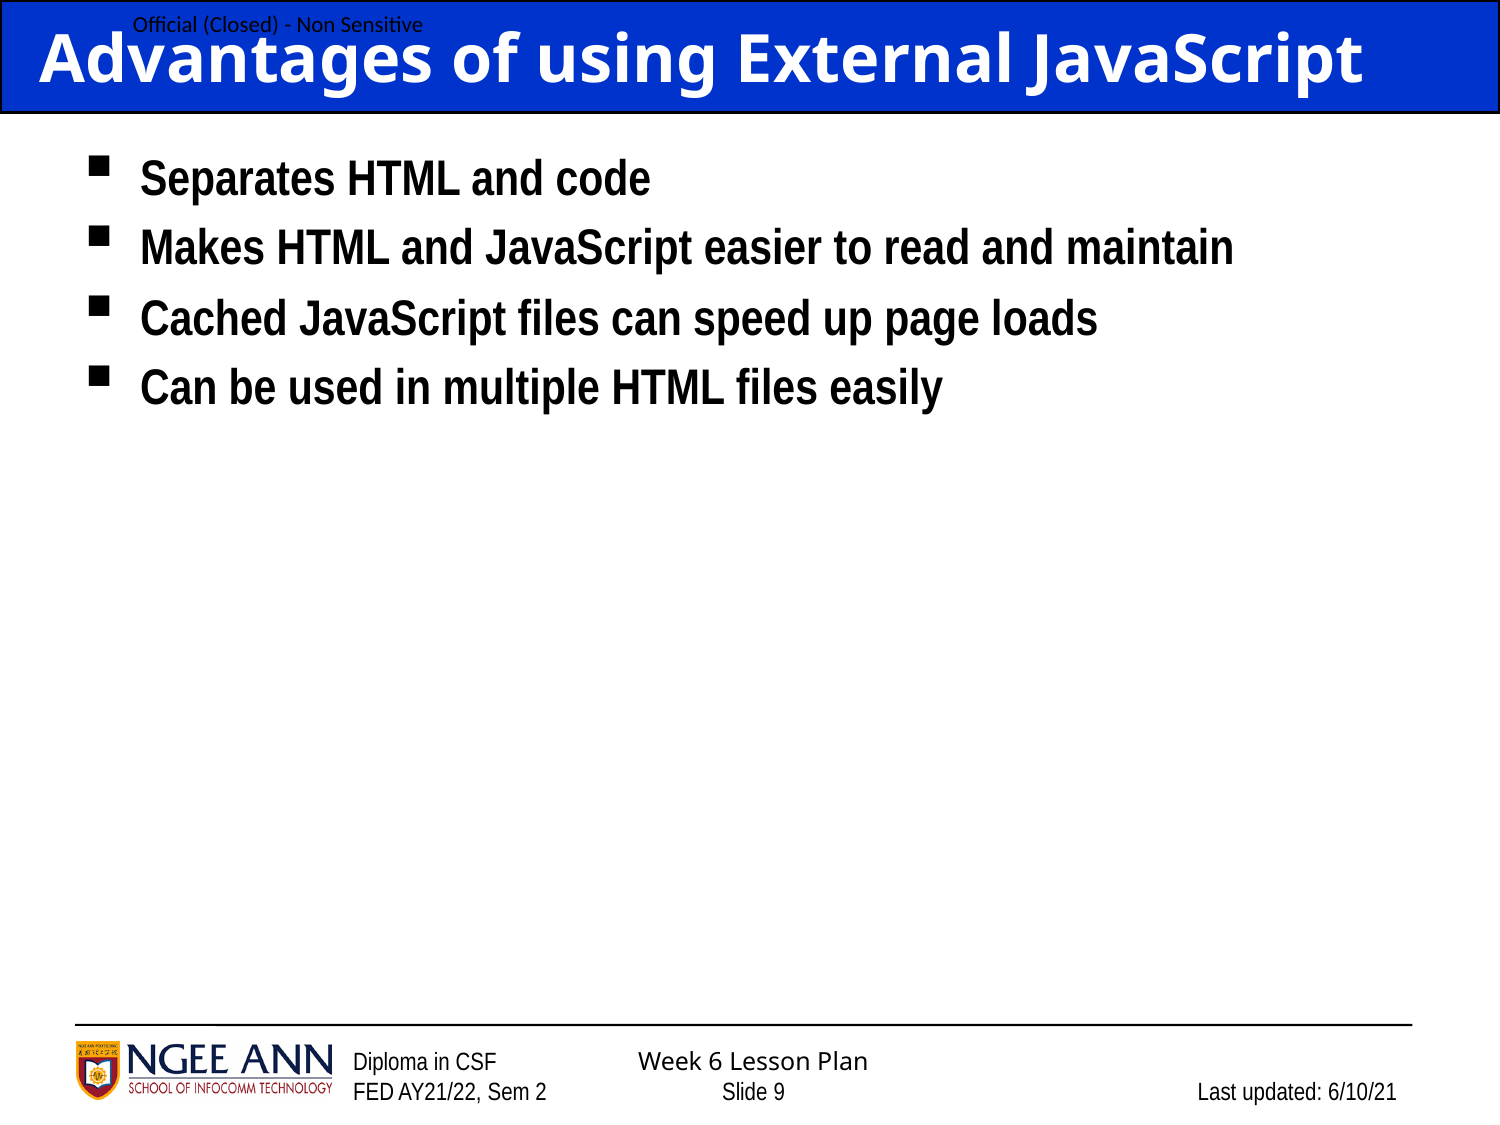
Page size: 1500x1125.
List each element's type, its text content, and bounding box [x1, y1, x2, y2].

picture [76, 1041, 332, 1100]
list Separates HTML and code Makes HTML and JavaScript easier to read and maintain Cached JavaScript files can speed up page loads Can be used in multiple HTML files easily [68, 137, 1470, 1013]
title Advantages of using External JavaScript [23, 0, 1500, 115]
